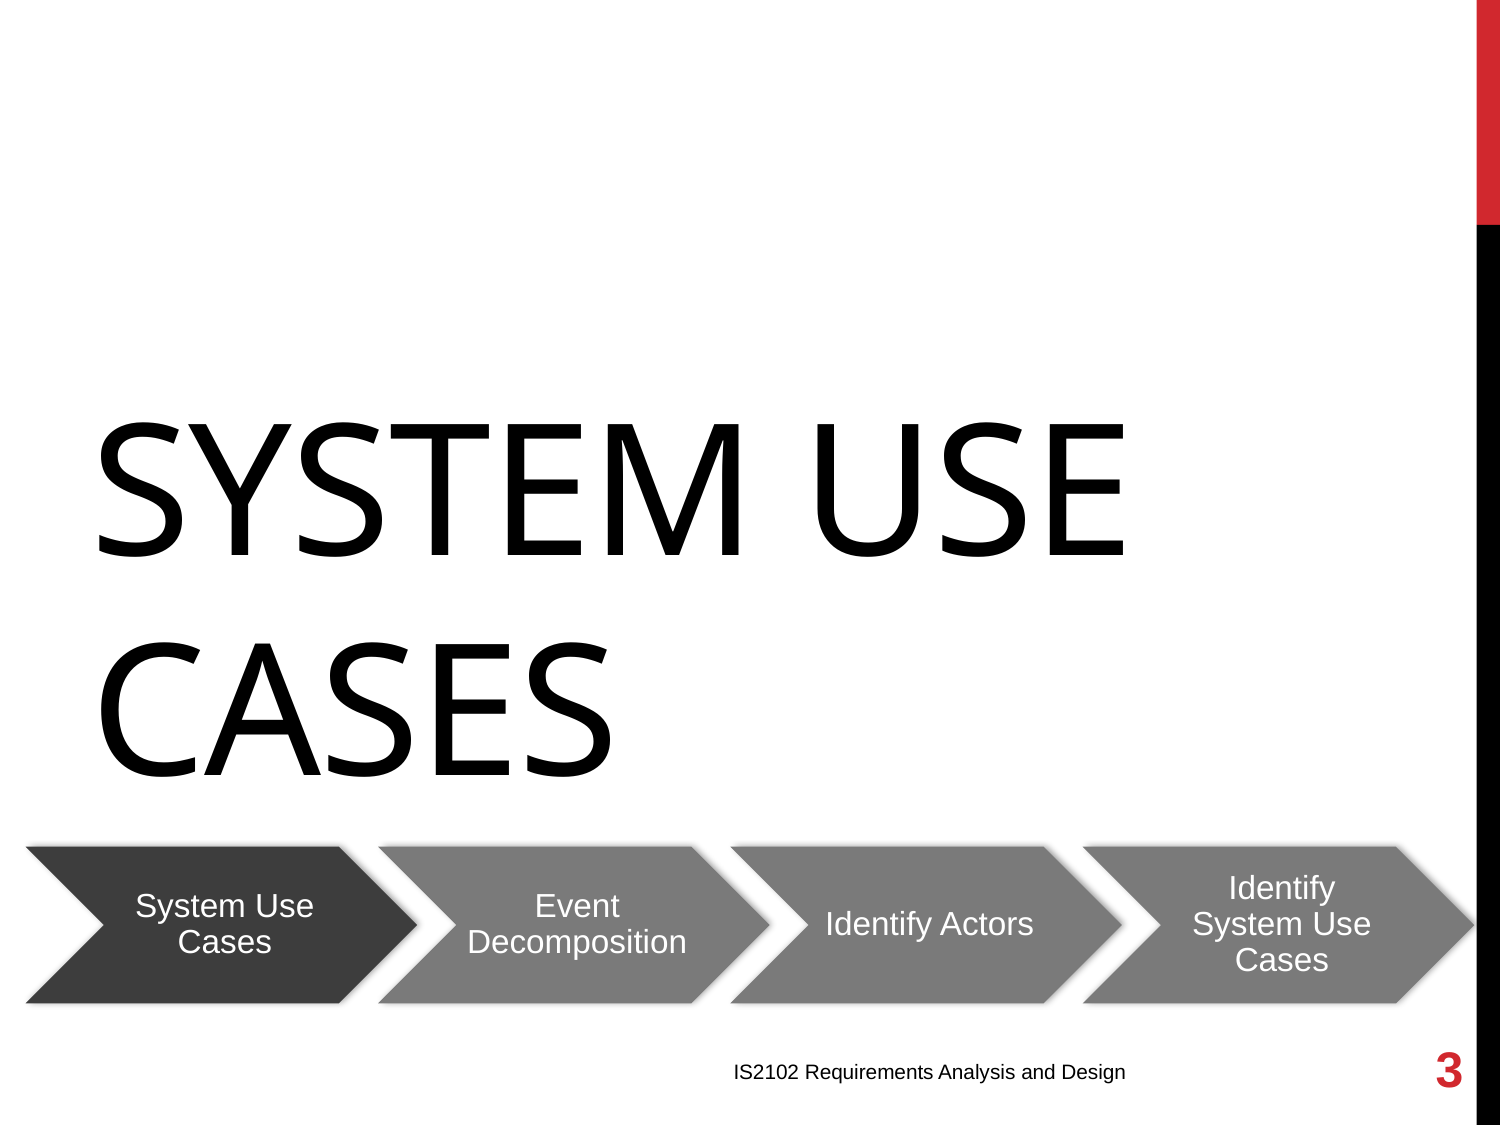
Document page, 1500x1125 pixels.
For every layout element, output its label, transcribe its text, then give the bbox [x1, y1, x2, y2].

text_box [24, 724, 1476, 1125]
title System Use Cases [75, 237, 1350, 719]
